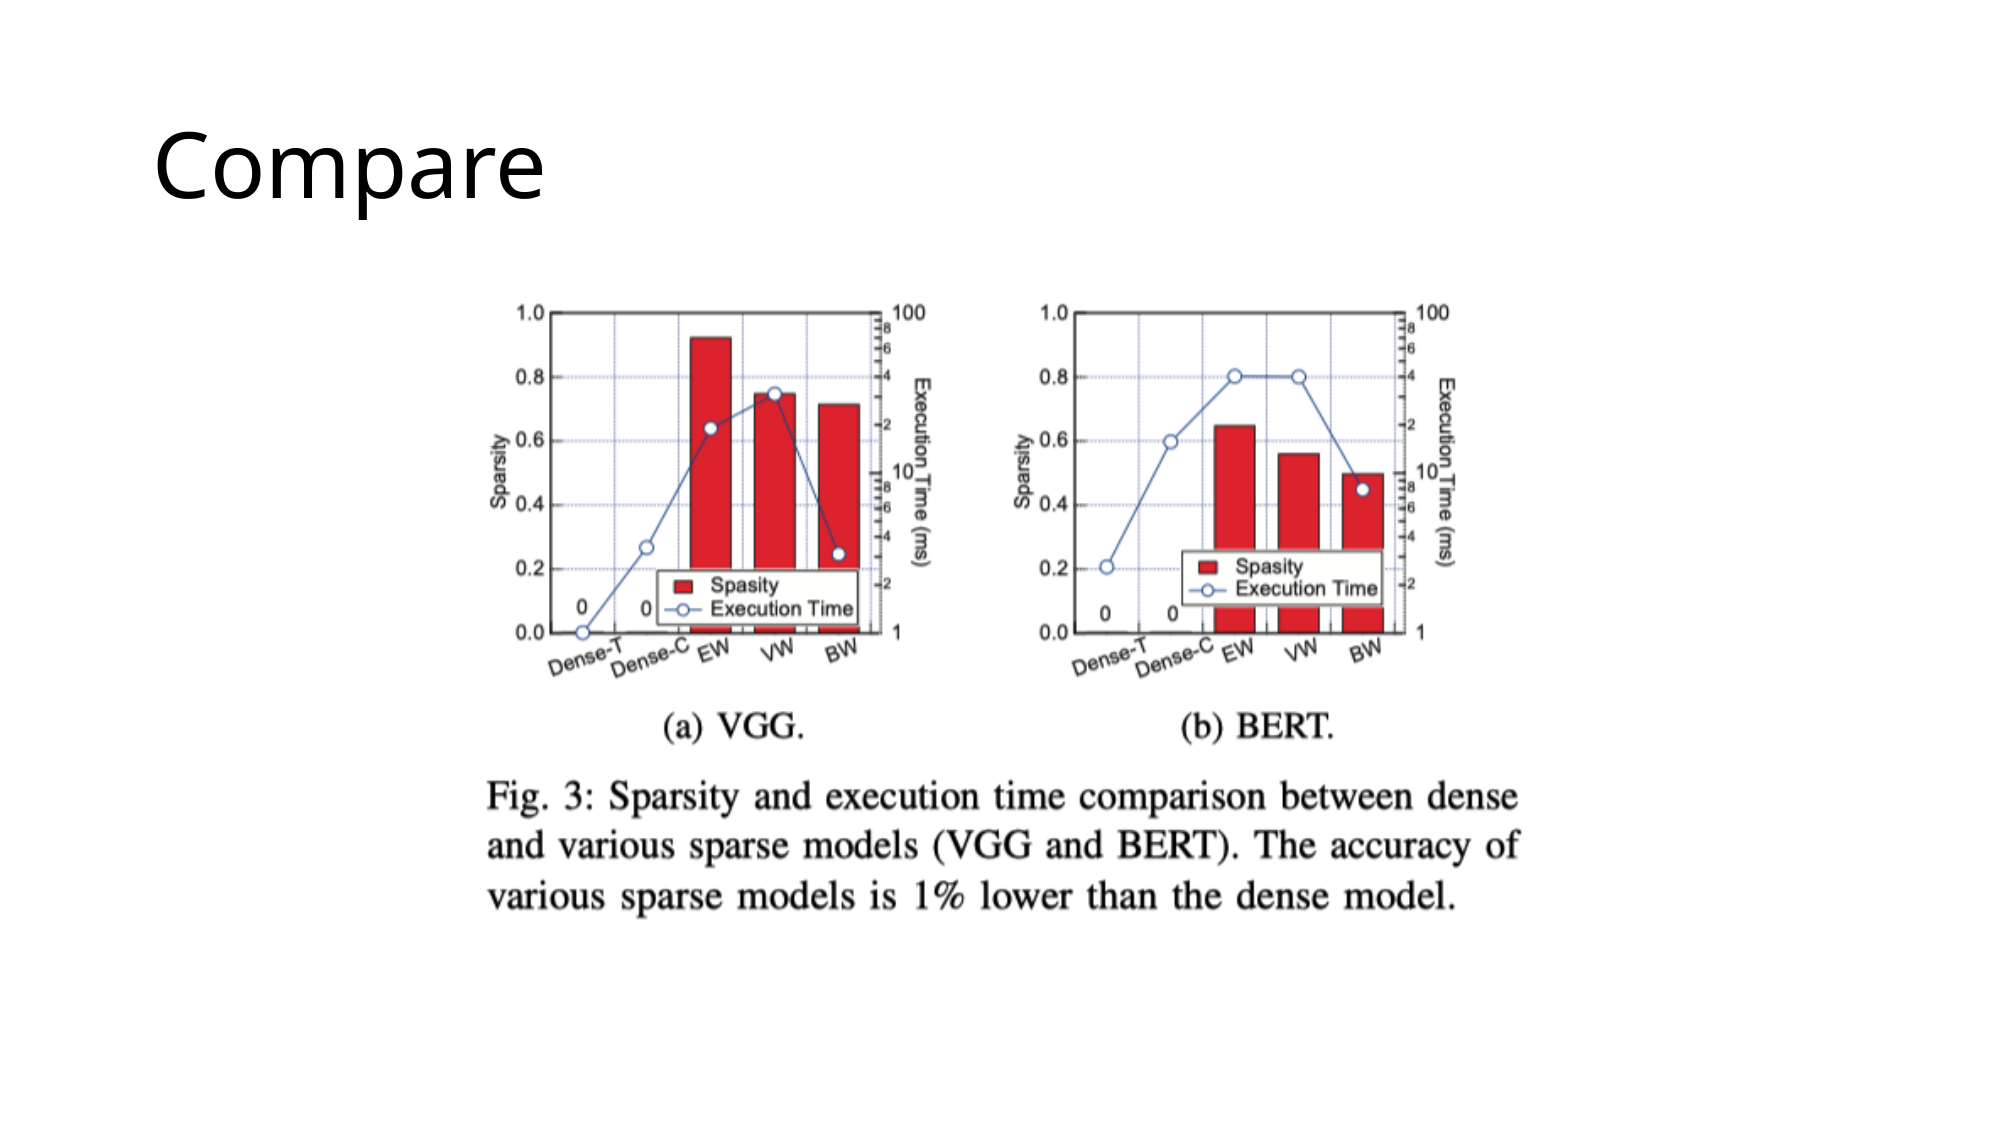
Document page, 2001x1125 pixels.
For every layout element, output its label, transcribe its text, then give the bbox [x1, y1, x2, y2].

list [450, 277, 1550, 930]
title Compare [137, 59, 1863, 278]
